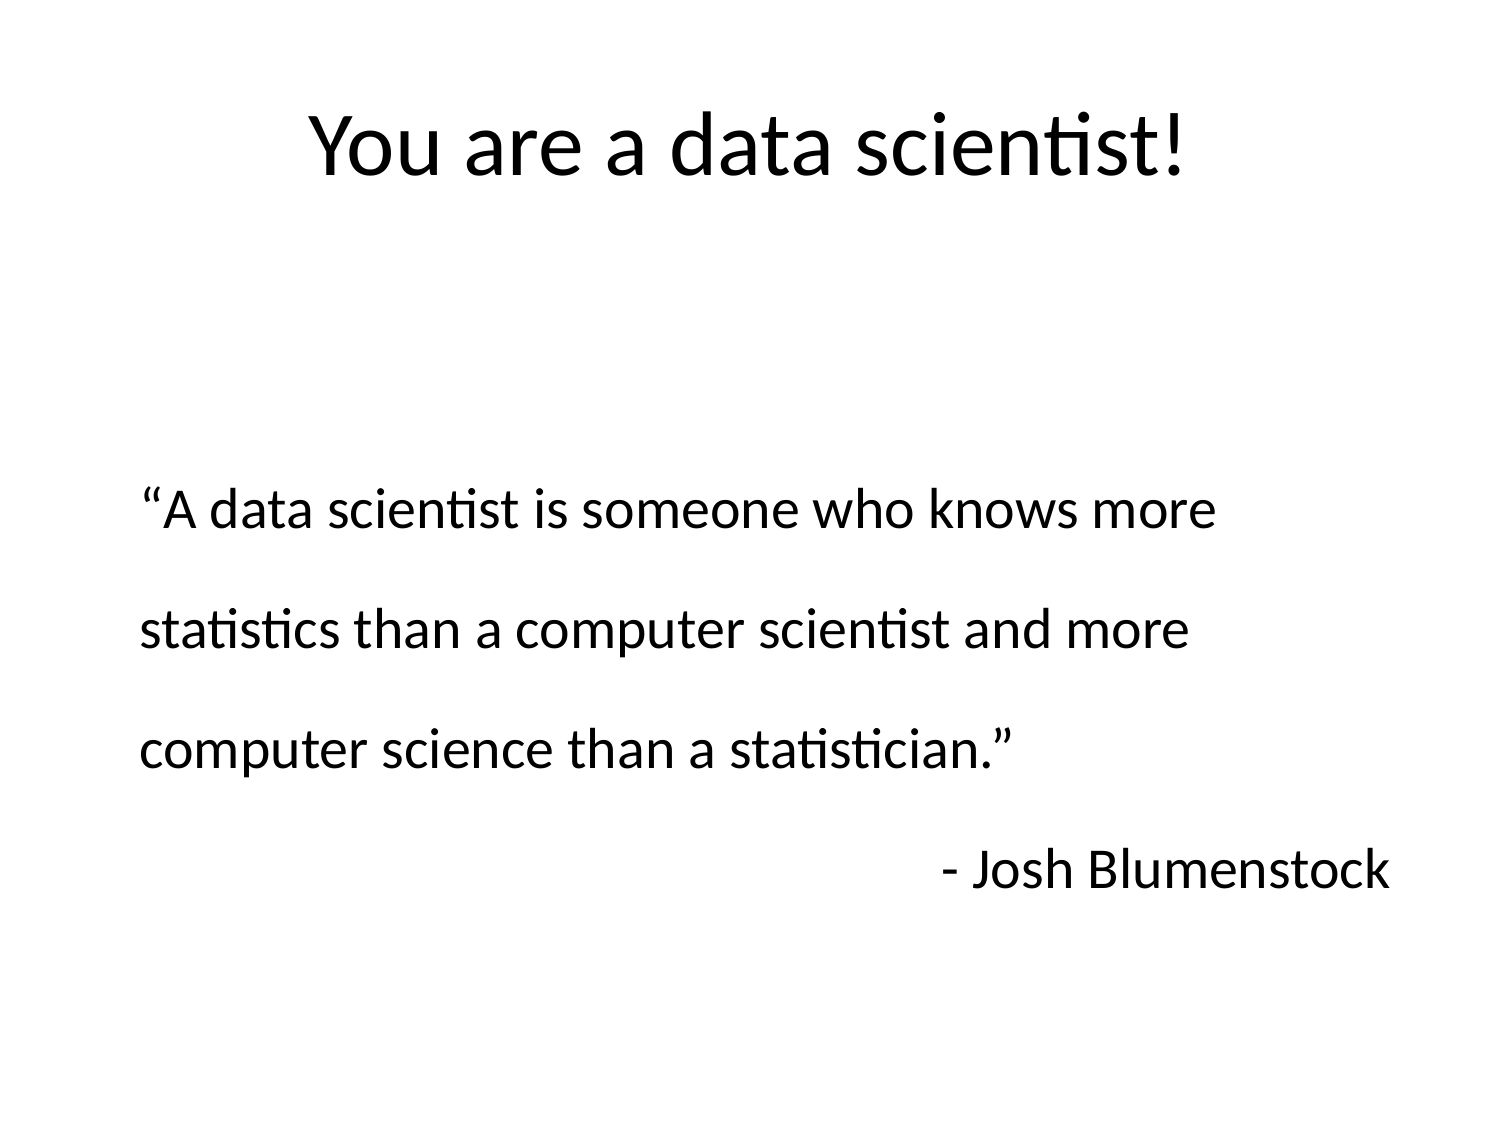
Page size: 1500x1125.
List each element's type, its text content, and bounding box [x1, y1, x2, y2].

text_box “A data scientist is someone who knows more statistics than a computer scientist and more computer science than a statistician.” - Josh Blumenstock [124, 451, 1406, 947]
title You are a data scientist! [75, 45, 1425, 233]
